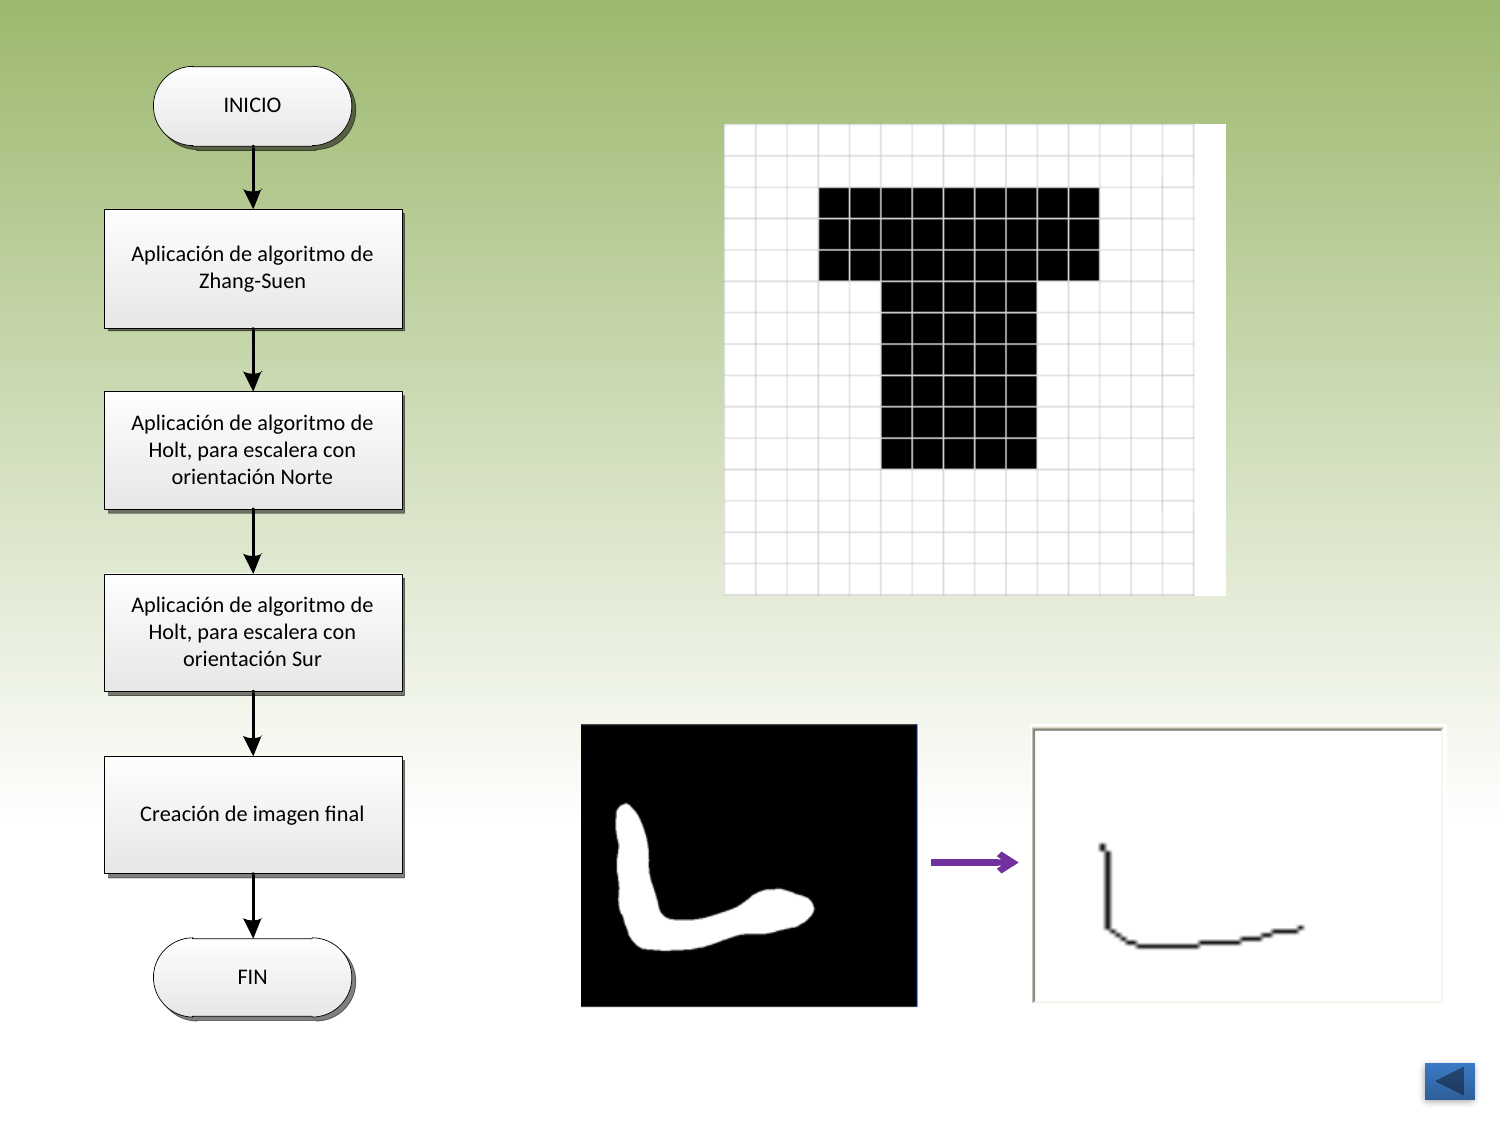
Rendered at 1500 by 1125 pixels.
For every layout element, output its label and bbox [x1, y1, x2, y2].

text_box [99, 62, 410, 1026]
picture [723, 124, 1226, 596]
text_box [1030, 724, 1448, 1010]
text_box [581, 724, 919, 1011]
text_box [1425, 1062, 1476, 1101]
